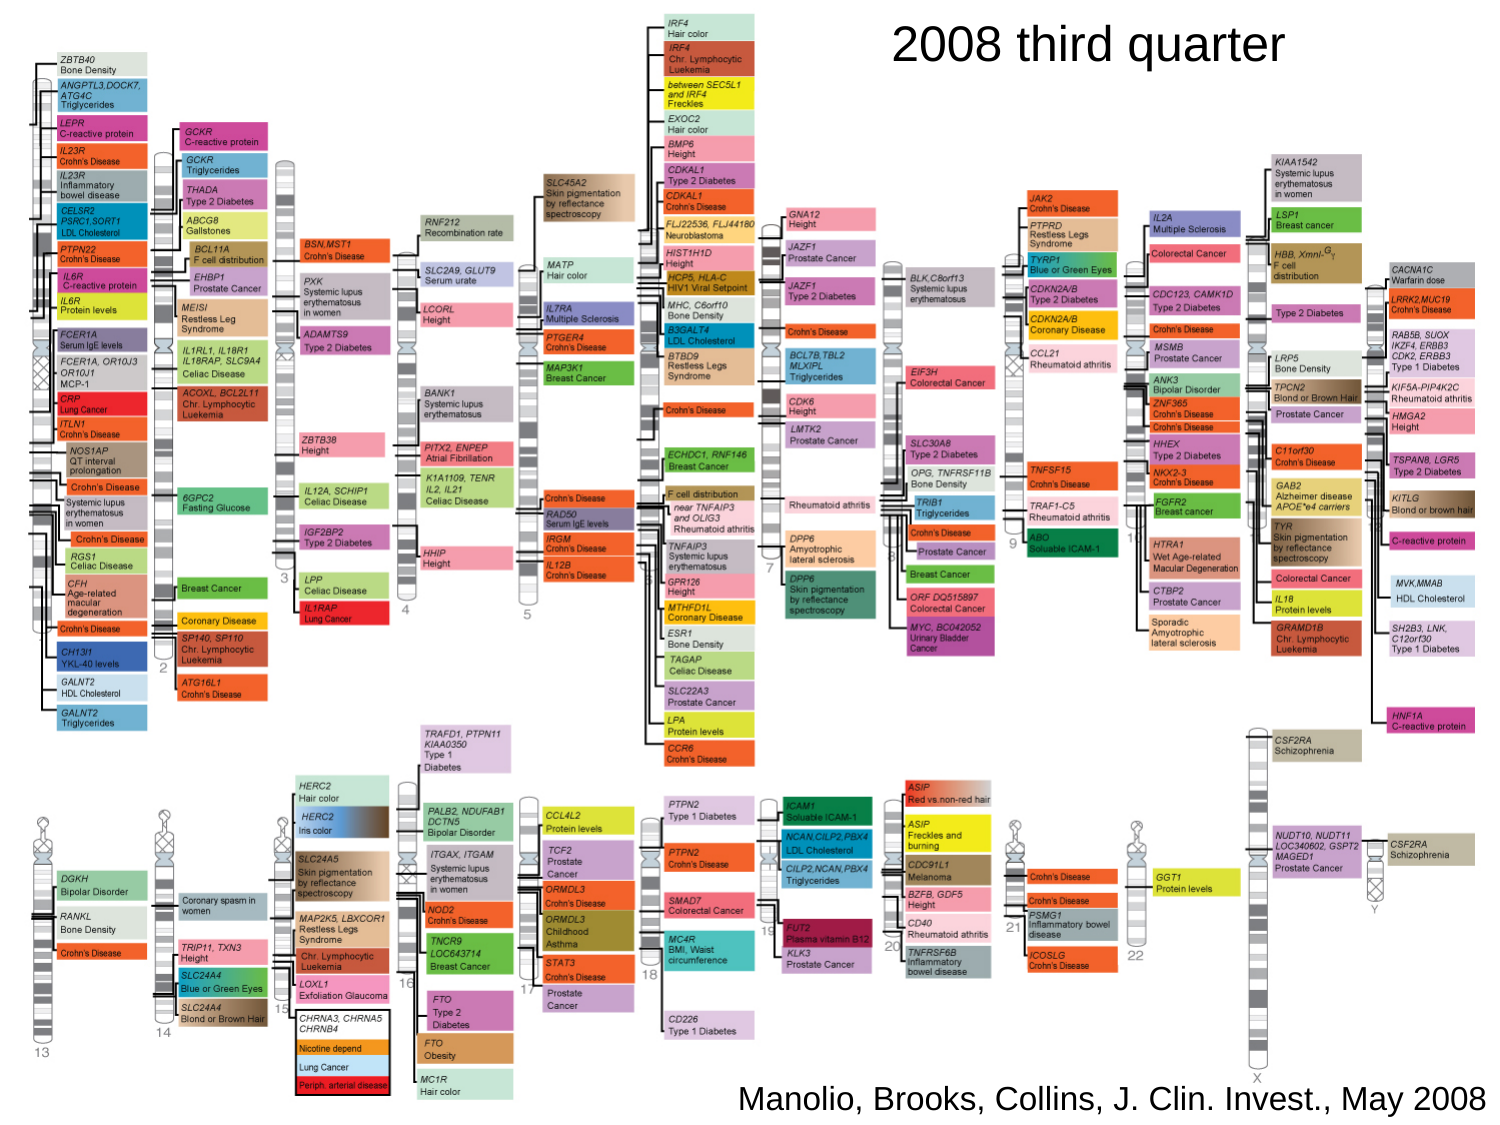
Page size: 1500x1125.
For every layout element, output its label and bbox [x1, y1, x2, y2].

text_box [0, 0, 1500, 1125]
